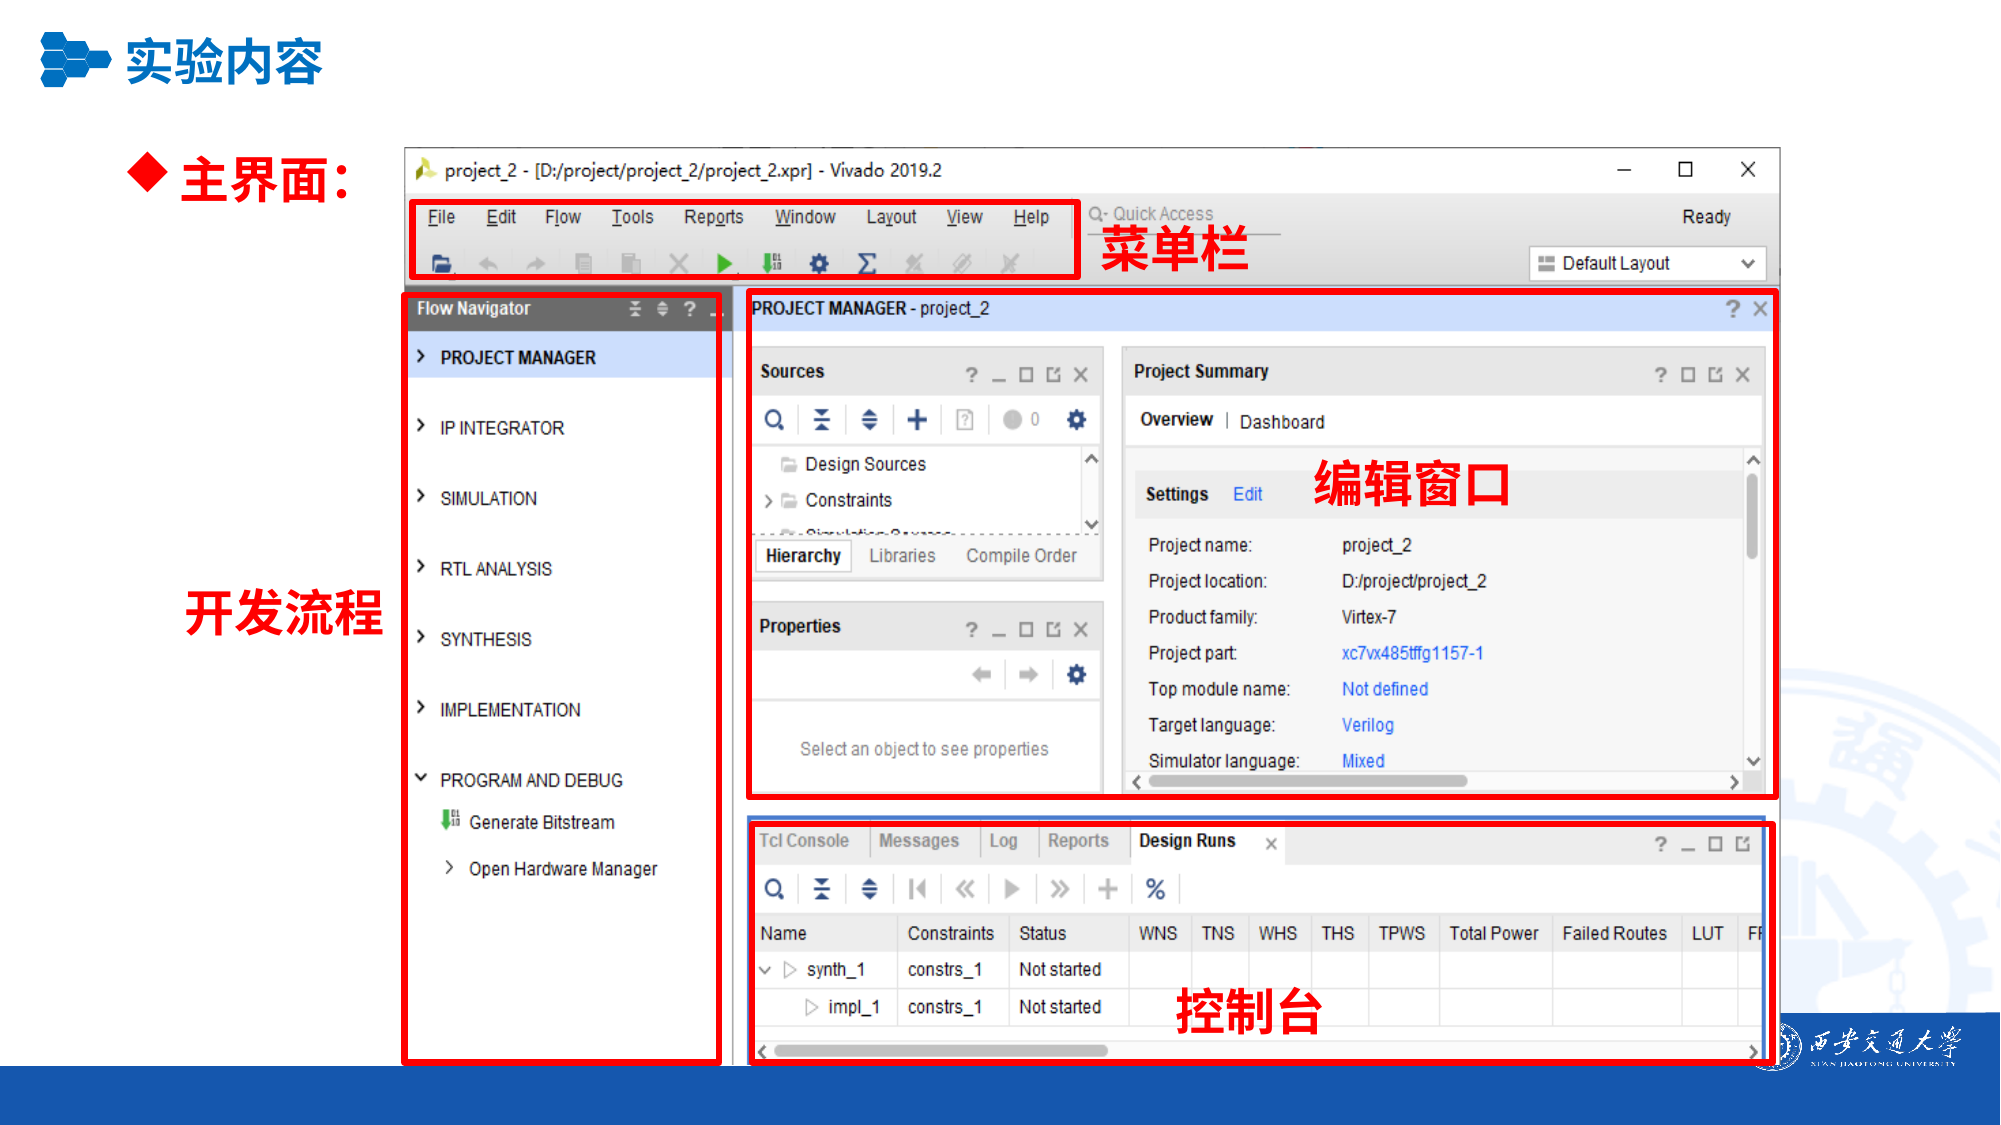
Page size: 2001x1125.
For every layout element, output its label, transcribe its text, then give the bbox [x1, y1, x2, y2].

text_box 开发流程 [143, 544, 400, 650]
text_box 主界面： [108, 111, 1693, 216]
text_box 实验内容 [109, 22, 340, 98]
picture [404, 147, 1781, 1065]
